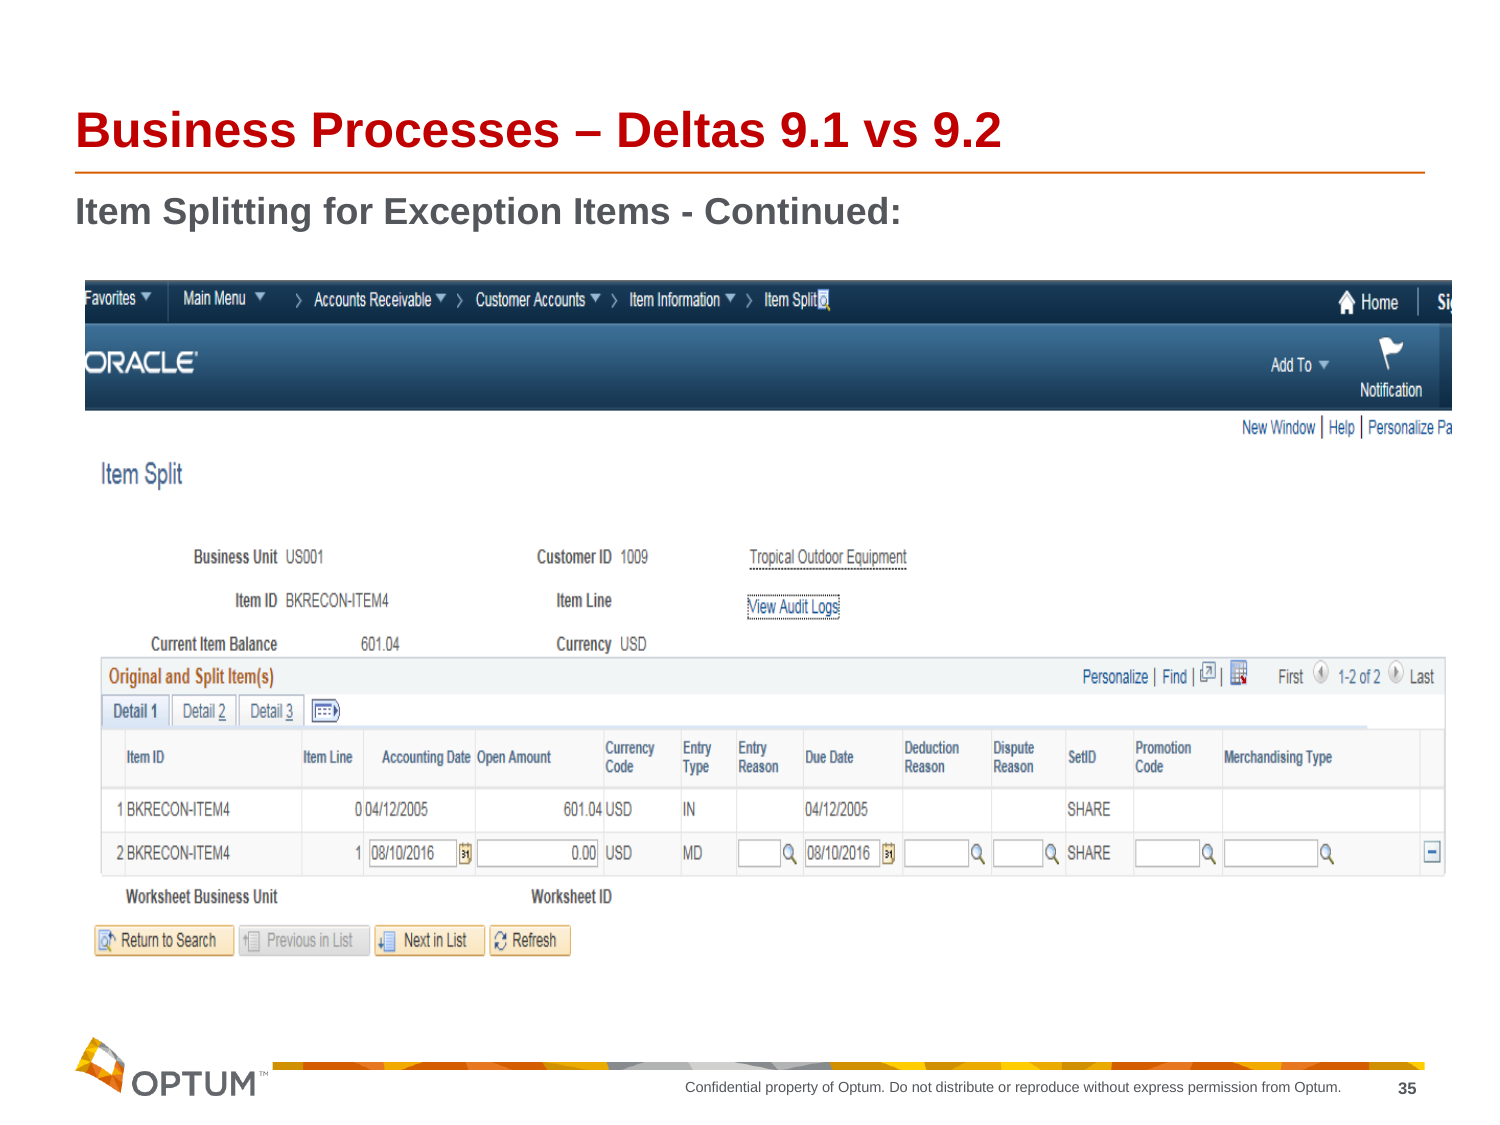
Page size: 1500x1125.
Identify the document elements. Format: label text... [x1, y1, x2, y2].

picture [273, 1062, 1425, 1070]
picture [75, 1037, 268, 1096]
title Business Processes – Deltas 9.1 vs 9.2 [75, 31, 1425, 158]
list Item Splitting for Exception Items - Continued: [75, 187, 1425, 289]
picture [85, 279, 1452, 959]
